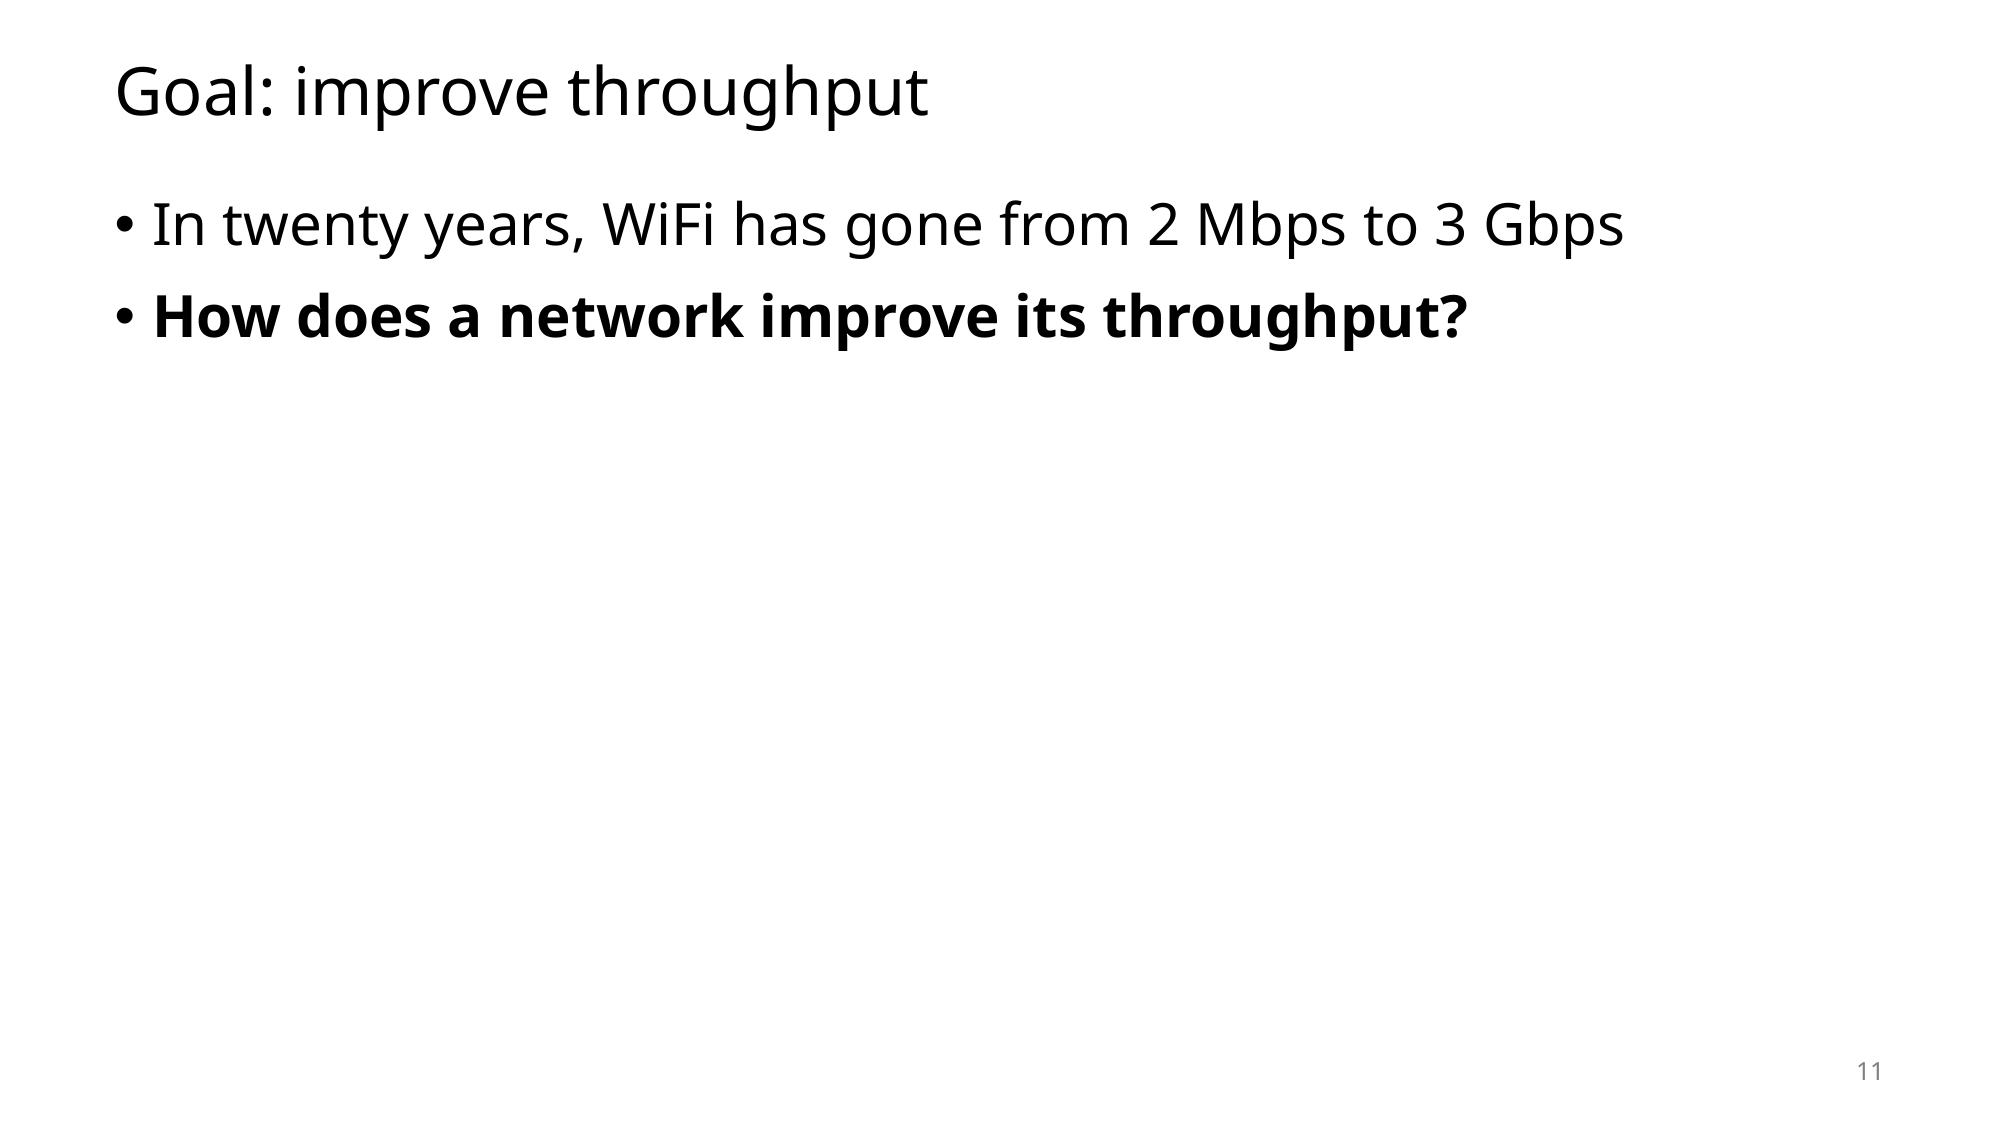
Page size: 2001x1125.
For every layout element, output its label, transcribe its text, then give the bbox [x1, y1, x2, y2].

slide_number 11 [1749, 1042, 1900, 1103]
title Goal: improve throughput [99, 37, 1900, 150]
list In twenty years, WiFi has gone from 2 Mbps to 3 Gbps How does a network improve its throughput? [99, 187, 1900, 1013]
